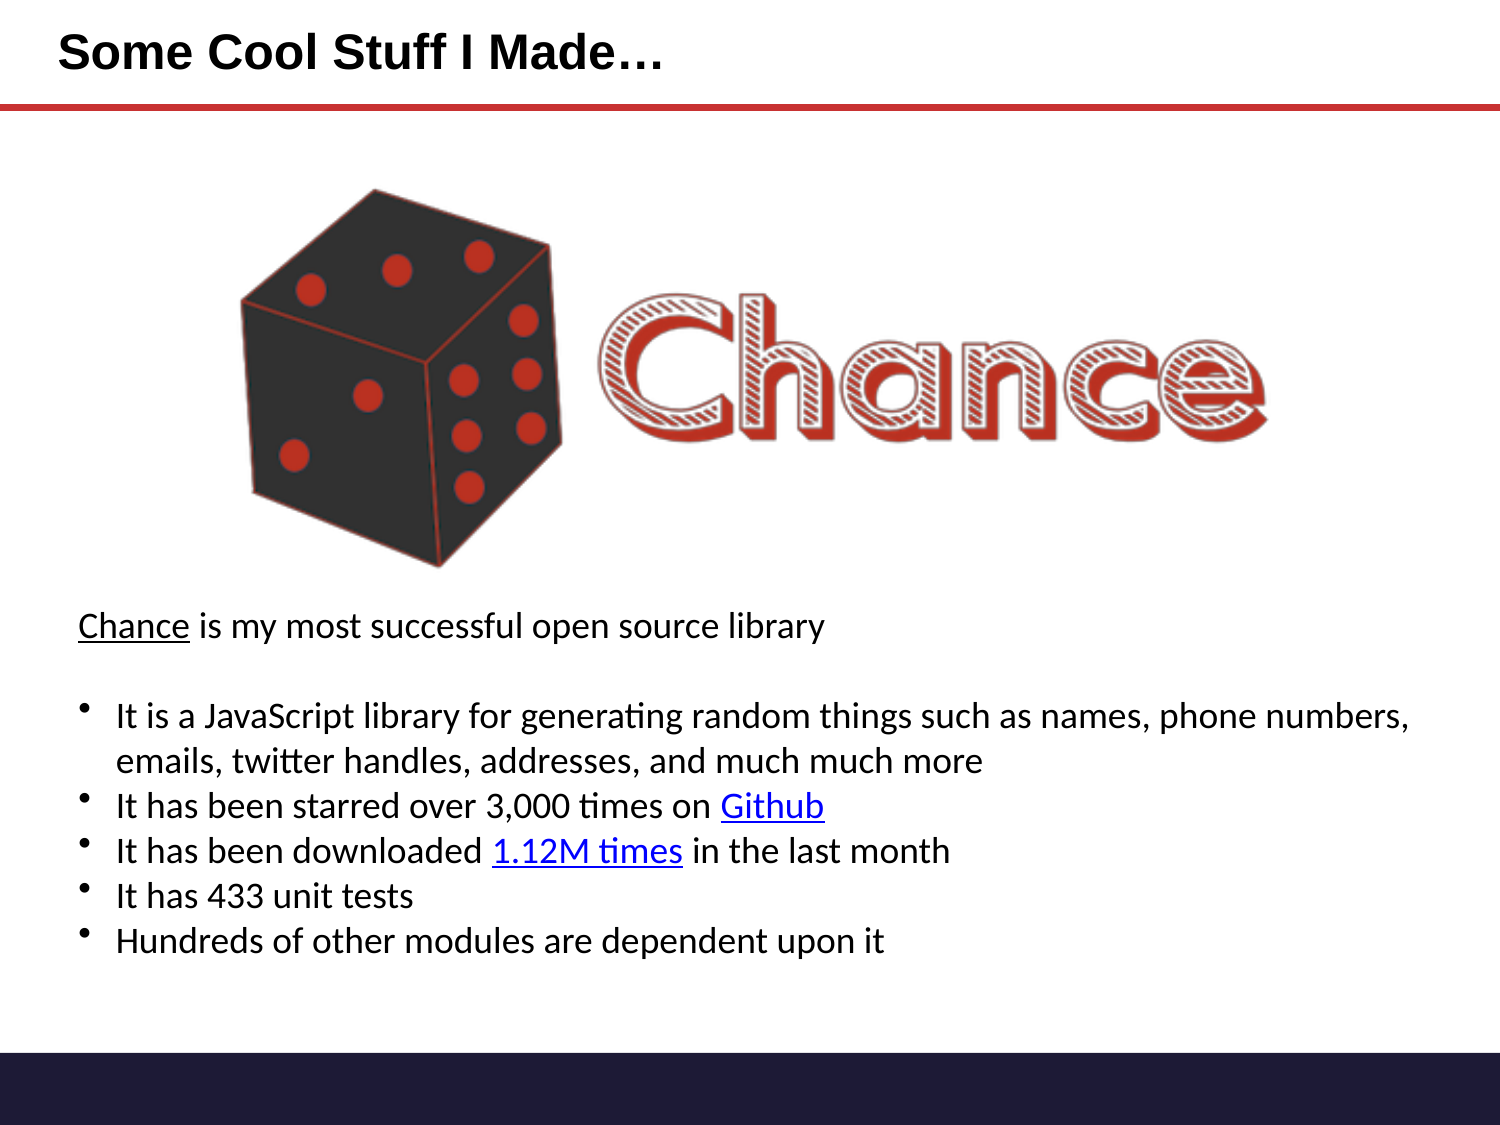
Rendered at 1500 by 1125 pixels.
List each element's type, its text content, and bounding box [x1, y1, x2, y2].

picture [228, 168, 1272, 586]
title Some Cool Stuff I Made… [49, 0, 948, 108]
text_box Chance is my most successful open source library It is a JavaScript library for generating random things such as names, phone numbers, emails, twitter handles, addresses, and much much more It has been starred over 3,000 times on Github It has been downloaded 1.12M times in the last month It has 433 unit tests Hundreds of other modules are dependent upon it [70, 593, 1429, 969]
